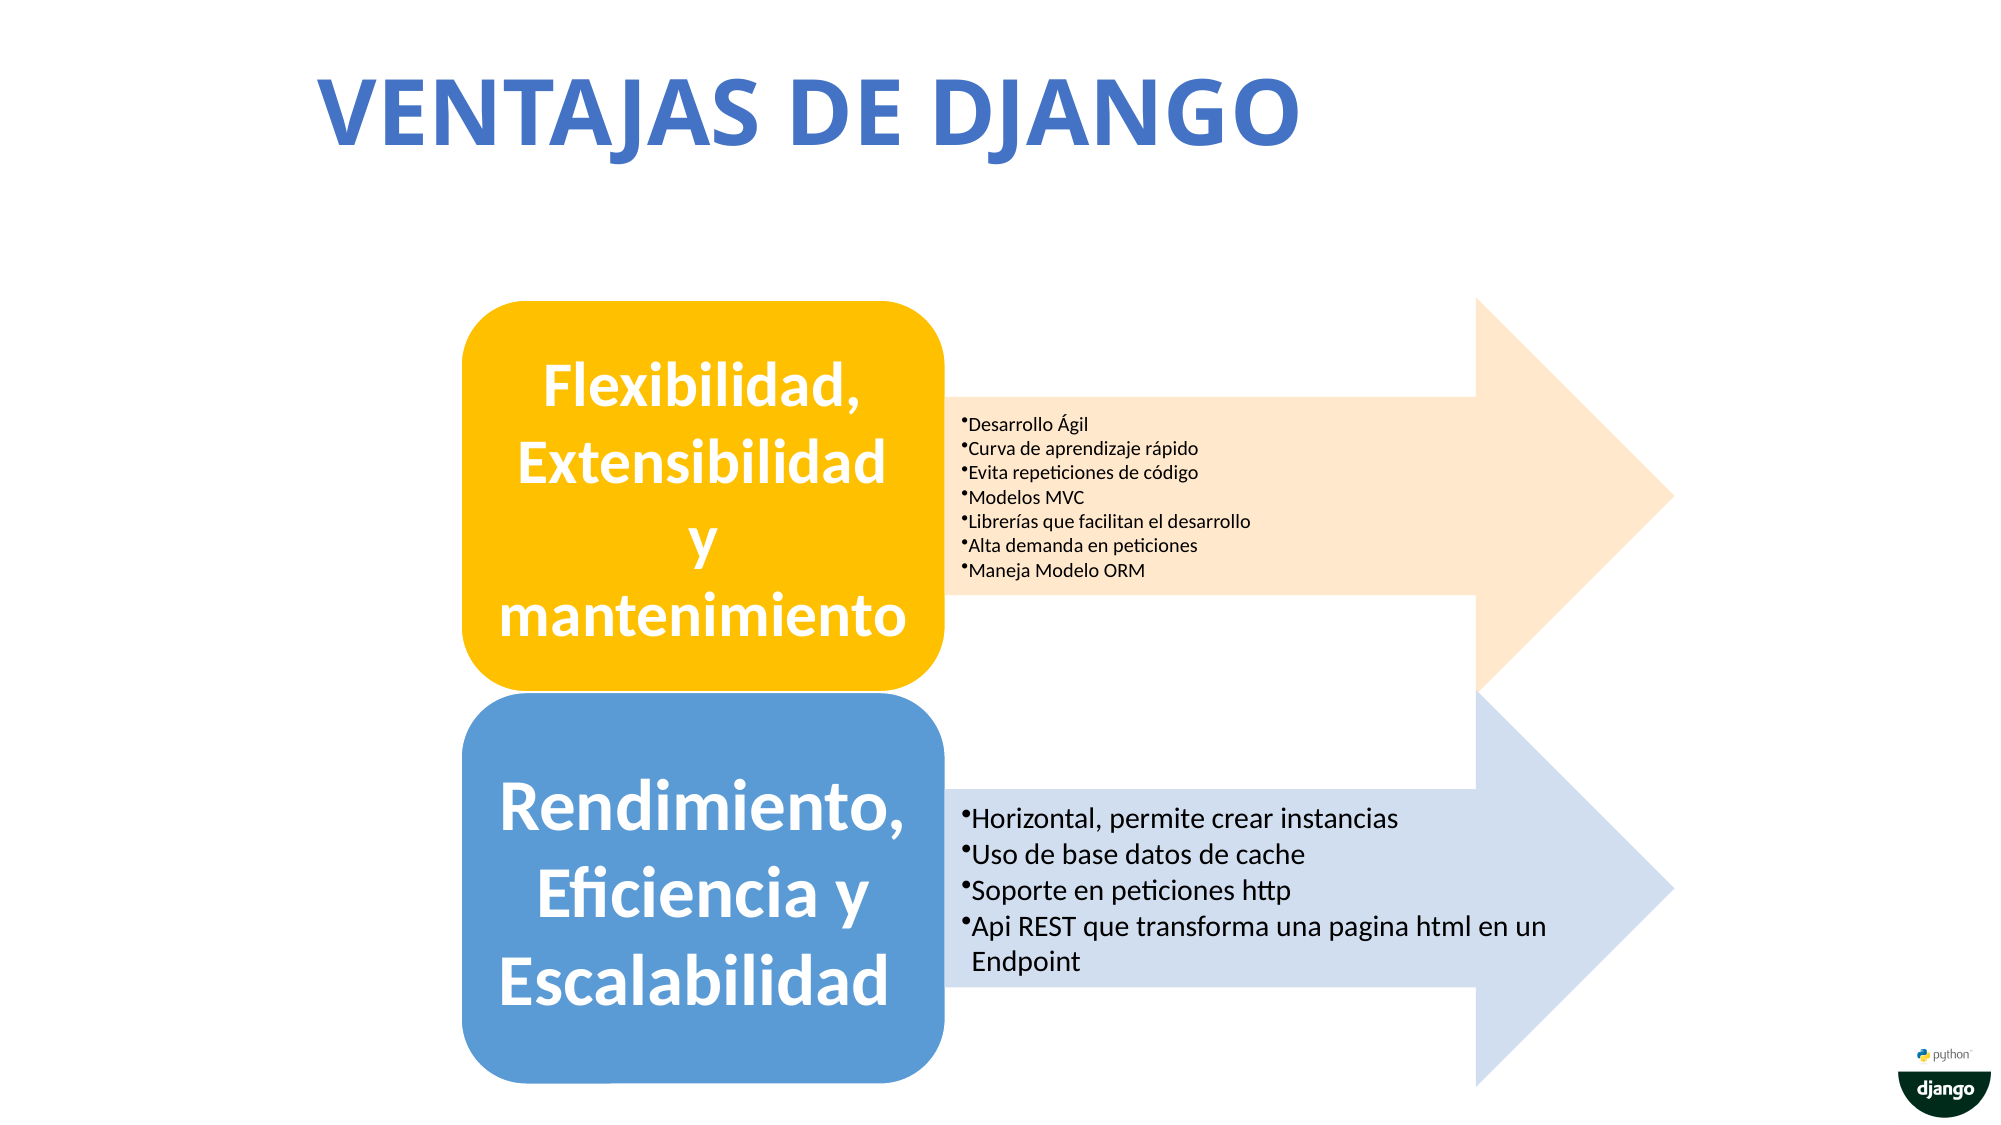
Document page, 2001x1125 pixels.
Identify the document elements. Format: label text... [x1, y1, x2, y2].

picture [1891, 1016, 2001, 1124]
text_box VENTAJAS DE DJANGO [302, 0, 1540, 218]
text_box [460, 299, 1673, 1085]
